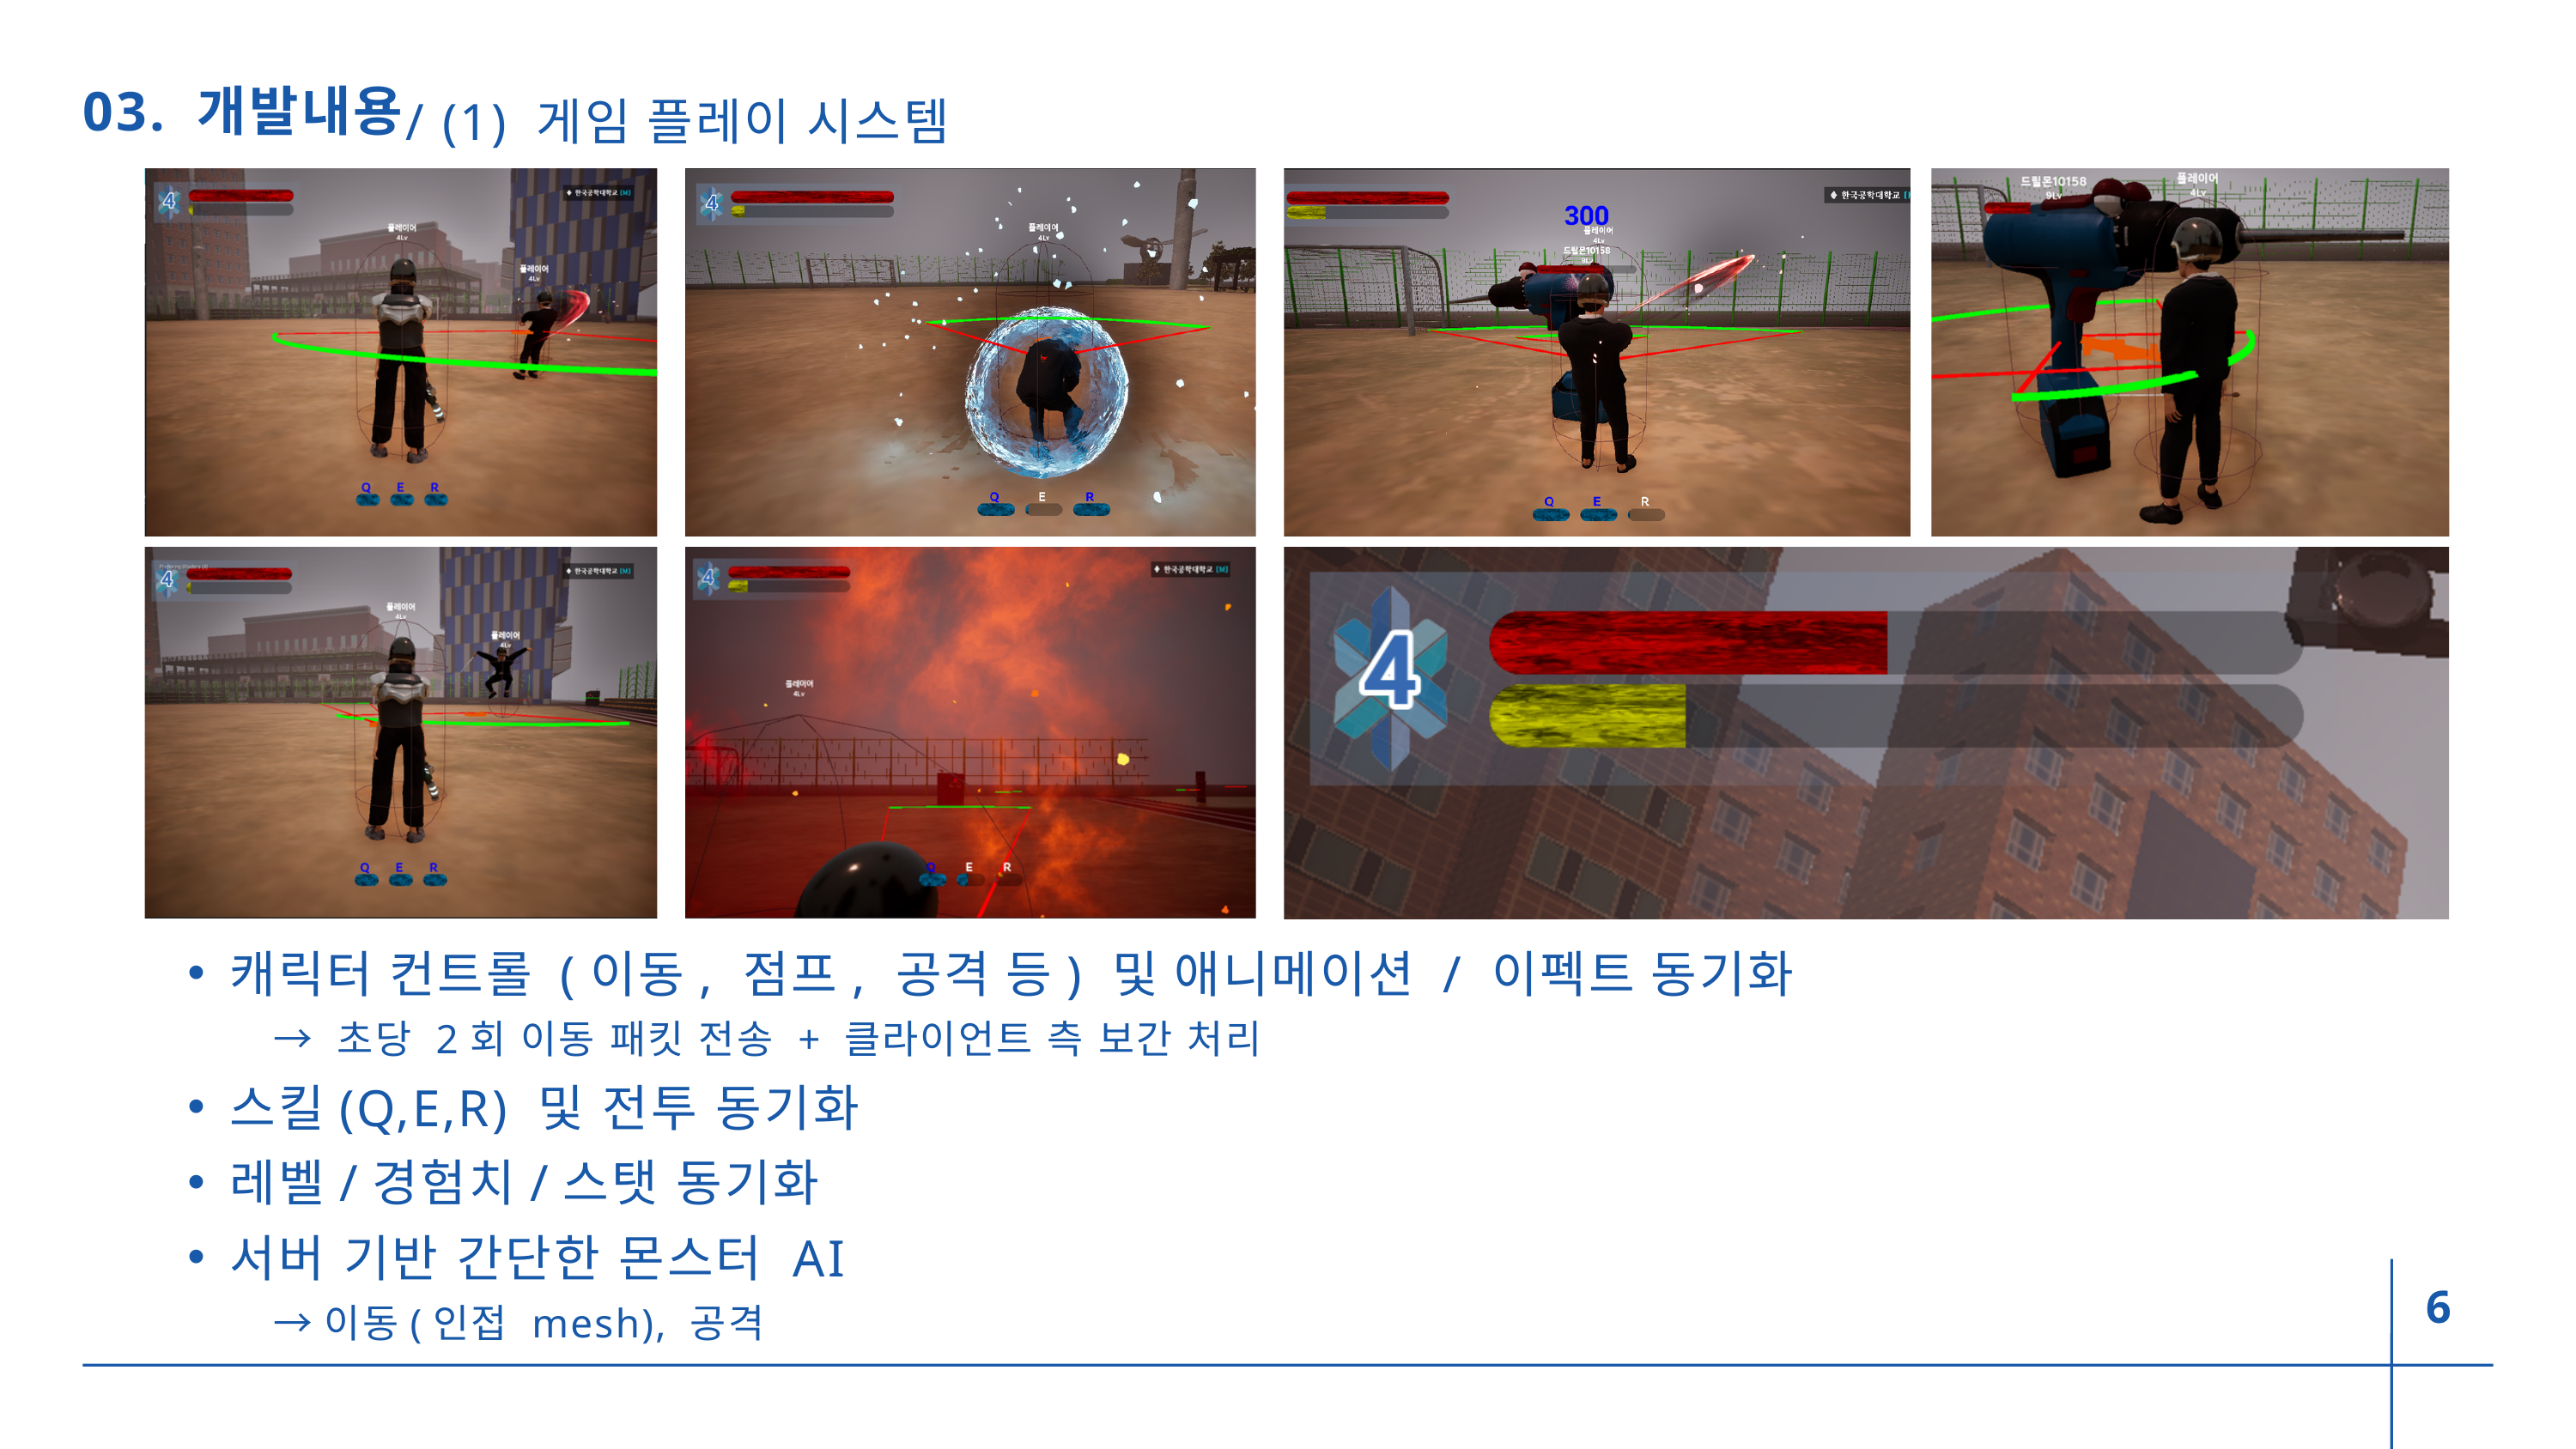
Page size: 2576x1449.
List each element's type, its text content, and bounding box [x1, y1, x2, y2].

text_box 캐릭터 컨트롤 (이동, 점프, 공격 등) 및 애니메이션 / 이펙트 동기화 → 초당 2회 이동 패킷 전송 + 클라이언트 측 보간 처리 스킬(Q,E,R) 및 전투 동기화 레벨/경험치/스탯 동기화 서버 기반 간단한 몬스터 AI →이동(인접 mesh), 공격 [144, 927, 2392, 1421]
text_box [144, 168, 658, 537]
text_box [685, 168, 1256, 537]
text_box [1931, 168, 2450, 537]
text_box 03. 개발내용 [82, 82, 390, 142]
text_box / (1) 게임 플레이 시스템 [390, 75, 2139, 150]
text_box [144, 547, 658, 919]
text_box [1284, 547, 2450, 919]
text_box [1284, 168, 1911, 537]
text_box [685, 547, 1256, 919]
text_box 6 [2425, 1269, 2451, 1332]
